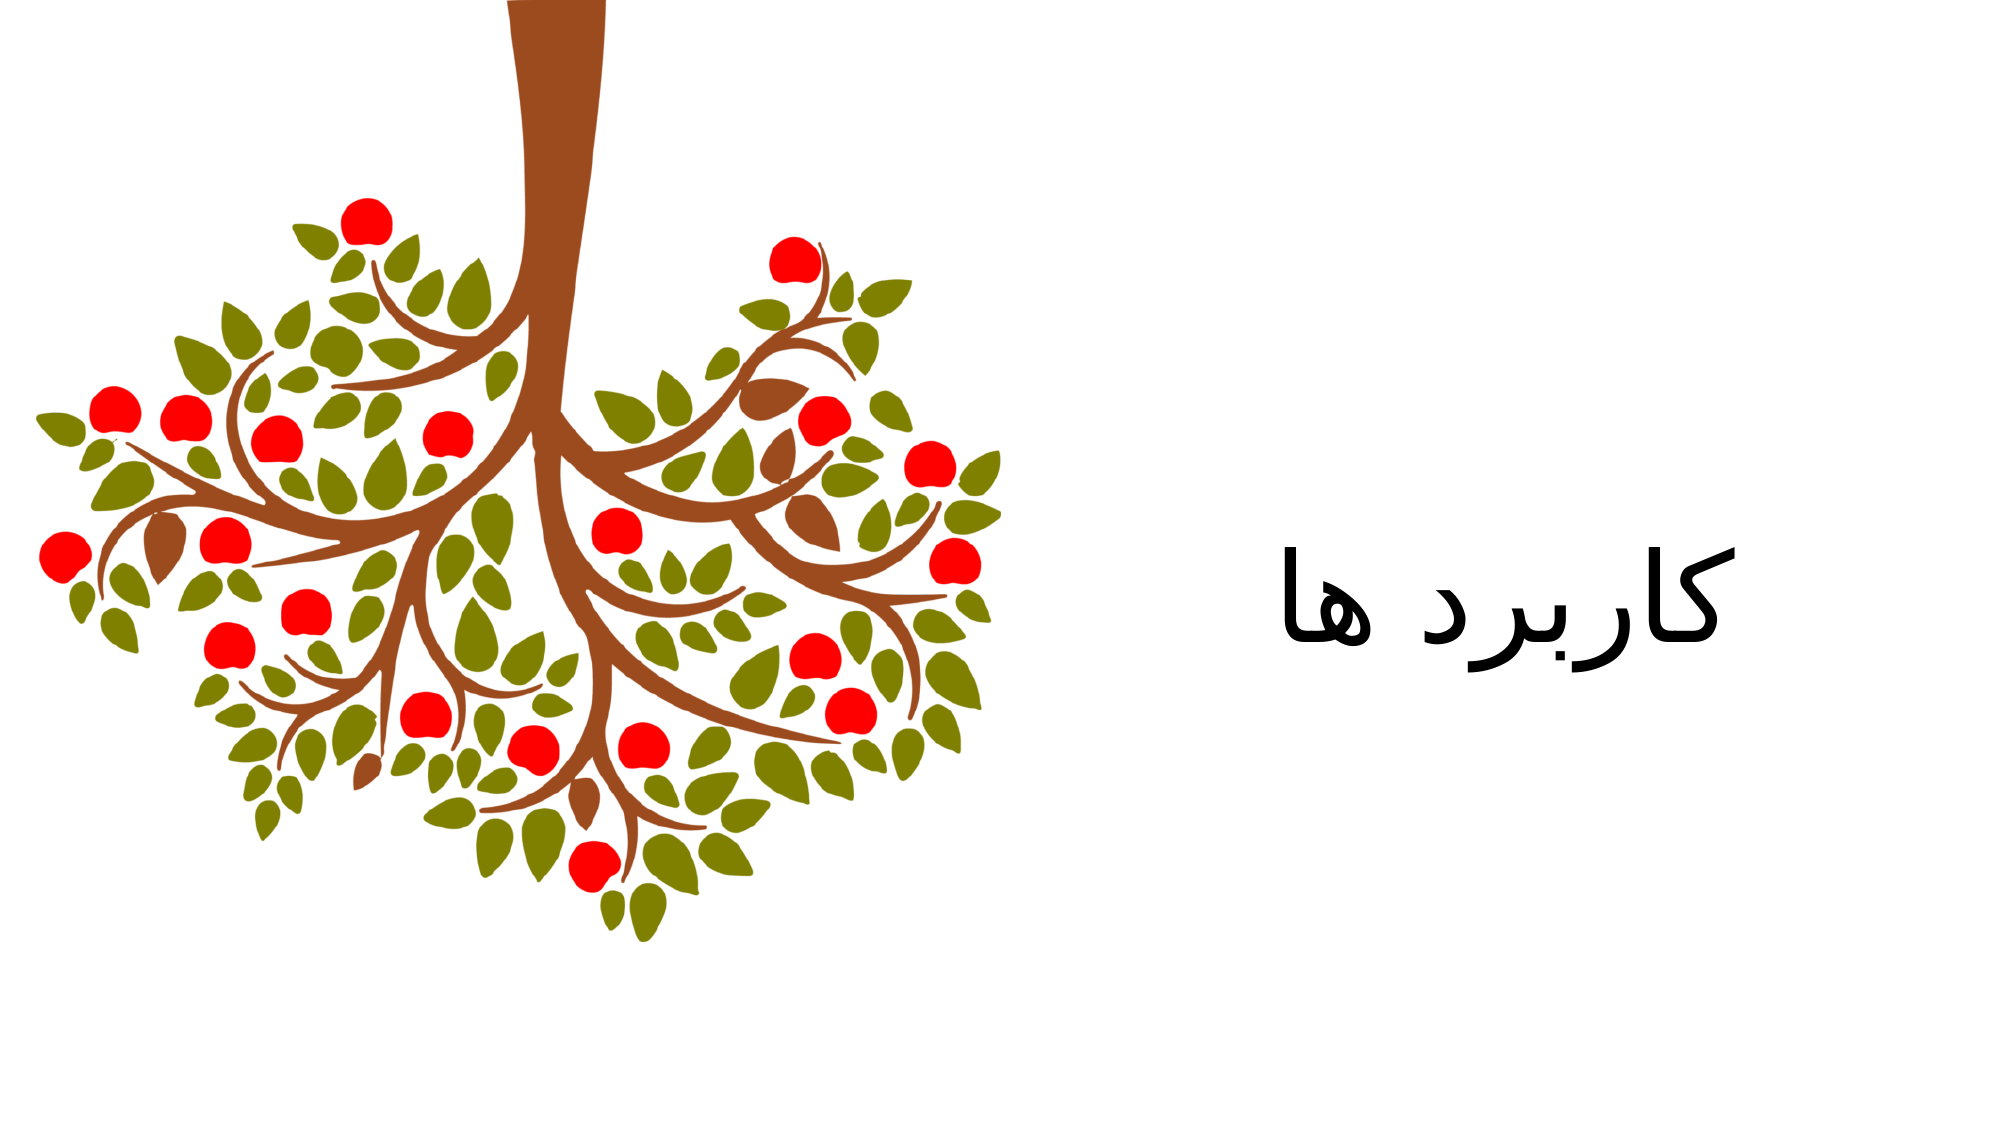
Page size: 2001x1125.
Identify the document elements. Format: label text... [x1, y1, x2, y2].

picture [36, 0, 1001, 942]
title کاربرد‌ ها [1001, 450, 1750, 675]
